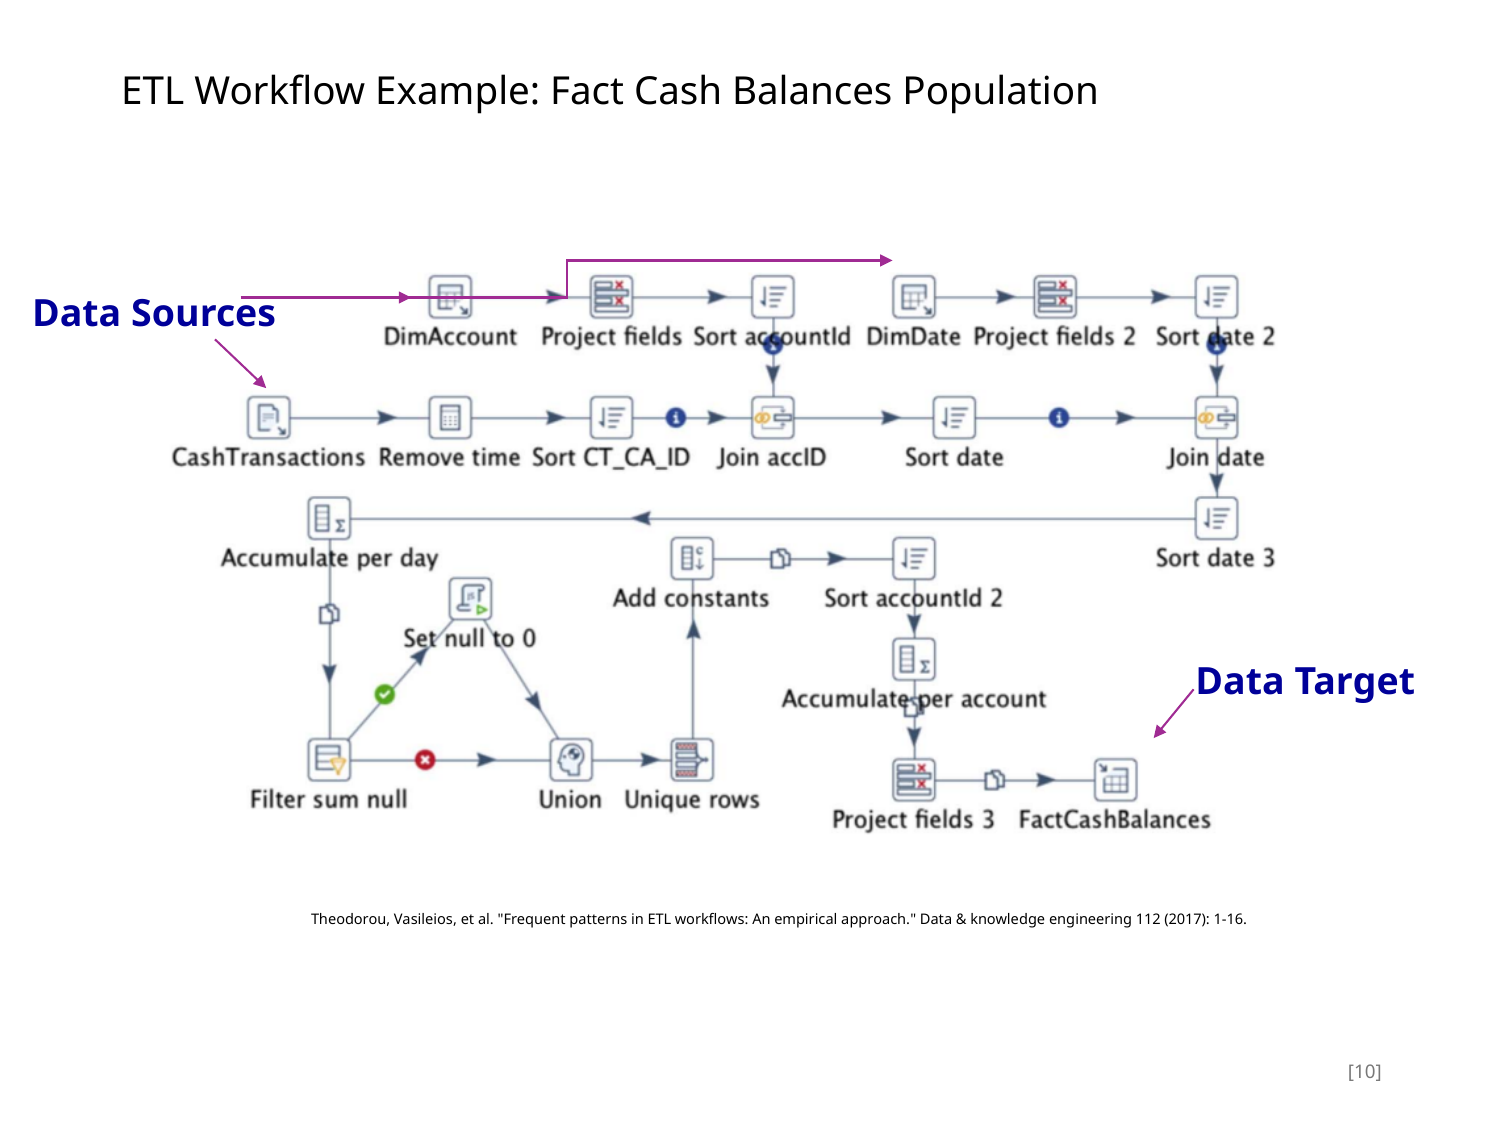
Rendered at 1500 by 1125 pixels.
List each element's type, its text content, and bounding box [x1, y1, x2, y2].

picture [157, 269, 1343, 849]
text_box Data Target [1343, 649, 1430, 710]
text_box Theodorou, Vasileios, et al. "Frequent patterns in ETL workflows: An empirical approach." Data & knowledge engineering 112 (2017): 1-16. [296, 903, 1302, 936]
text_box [214, 338, 267, 389]
text_box Data Sources [17, 281, 157, 342]
slide_number [10] [1059, 1042, 1397, 1103]
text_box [1153, 688, 1195, 739]
title ETL Workflow Example: Fact Cash Balances Population [106, 63, 1394, 121]
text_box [240, 259, 893, 298]
